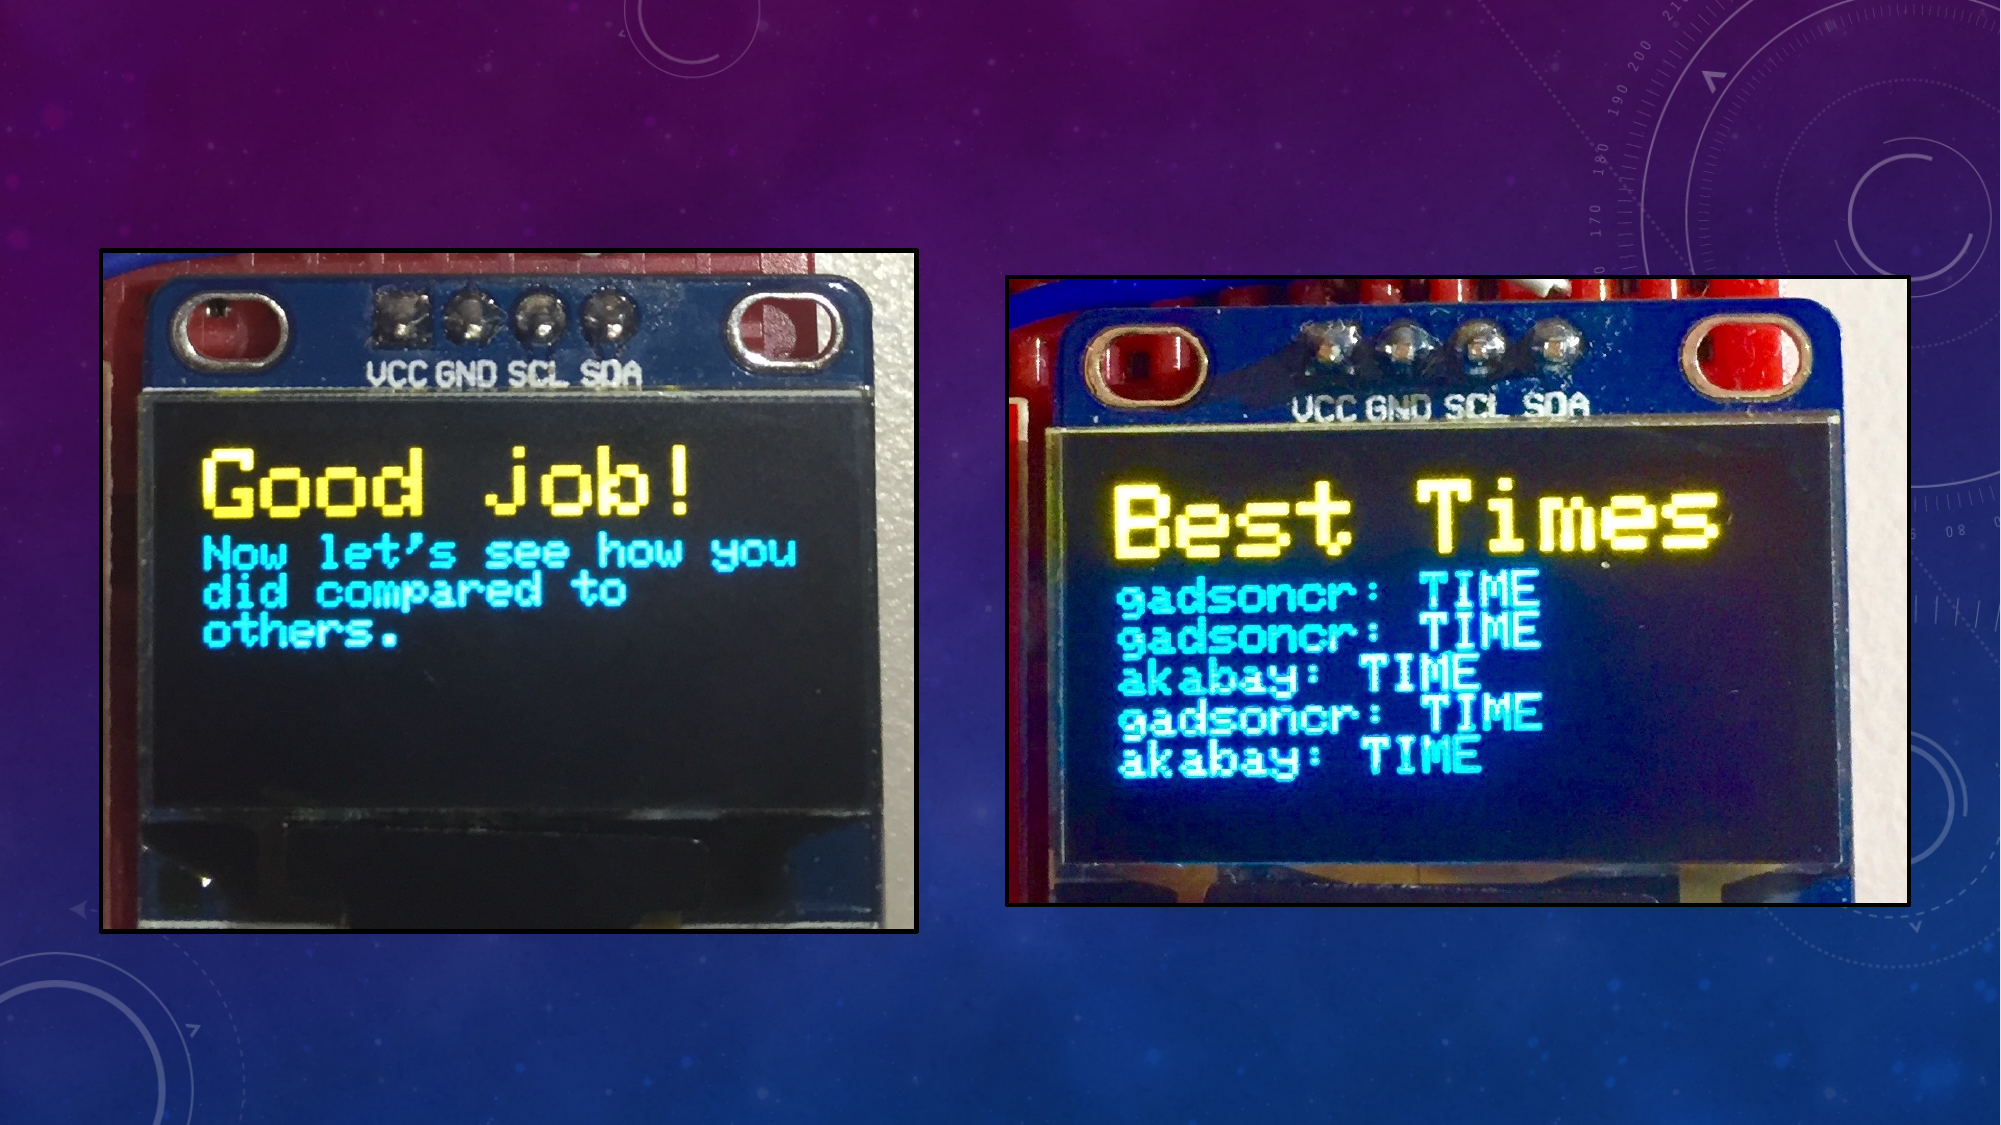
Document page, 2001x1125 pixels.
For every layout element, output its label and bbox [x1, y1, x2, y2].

list [1009, 279, 1907, 903]
picture [0, 0, 2001, 1125]
